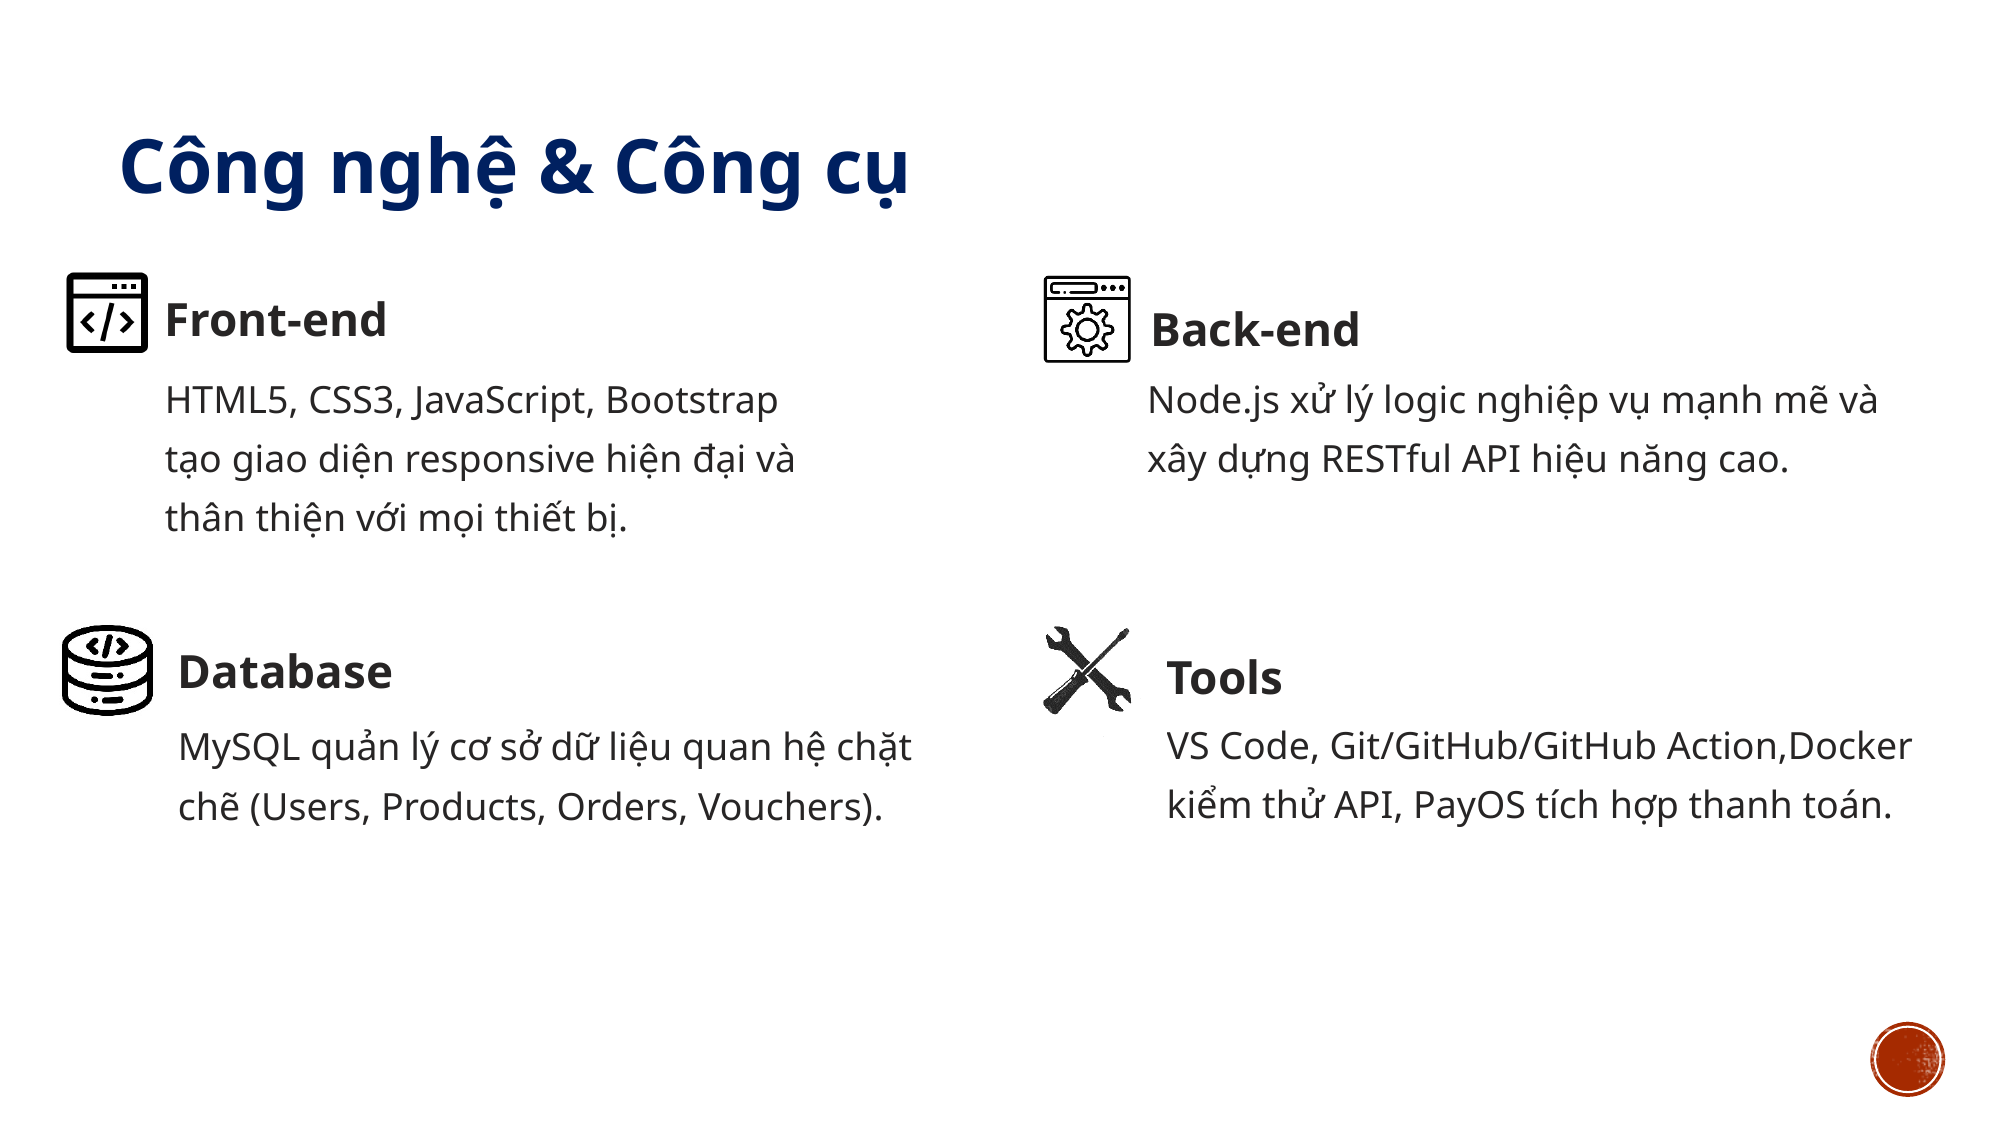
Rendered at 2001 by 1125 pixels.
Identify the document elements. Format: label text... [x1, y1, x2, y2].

text_box HTML5, CSS3, JavaScript, Bootstrap tạo giao diện responsive hiện đại và thân thiện với mọi thiết bị. [164, 361, 807, 541]
picture [59, 265, 155, 360]
text_box Back-end [1150, 298, 1370, 357]
picture [1039, 271, 1135, 367]
text_box MySQL quản lý cơ sở dữ liệu quan hệ chặt chẽ (Users, Products, Orders, Vouchers). [177, 709, 959, 829]
text_box Công nghệ & Công cụ [118, 92, 1023, 199]
text_box Tools [1168, 646, 1315, 705]
picture [1007, 590, 1167, 750]
picture [42, 605, 172, 735]
text_box VS Code, Git/GitHub/GitHub Action,Docker kiểm thử API, PayOS tích hợp thanh toán. [1166, 707, 1921, 827]
text_box Front-end [164, 288, 395, 347]
text_box Database [177, 640, 395, 709]
text_box Node.js xử lý logic nghiệp vụ mạnh mẽ và xây dựng RESTful API hiệu năng cao. [1147, 361, 1905, 481]
